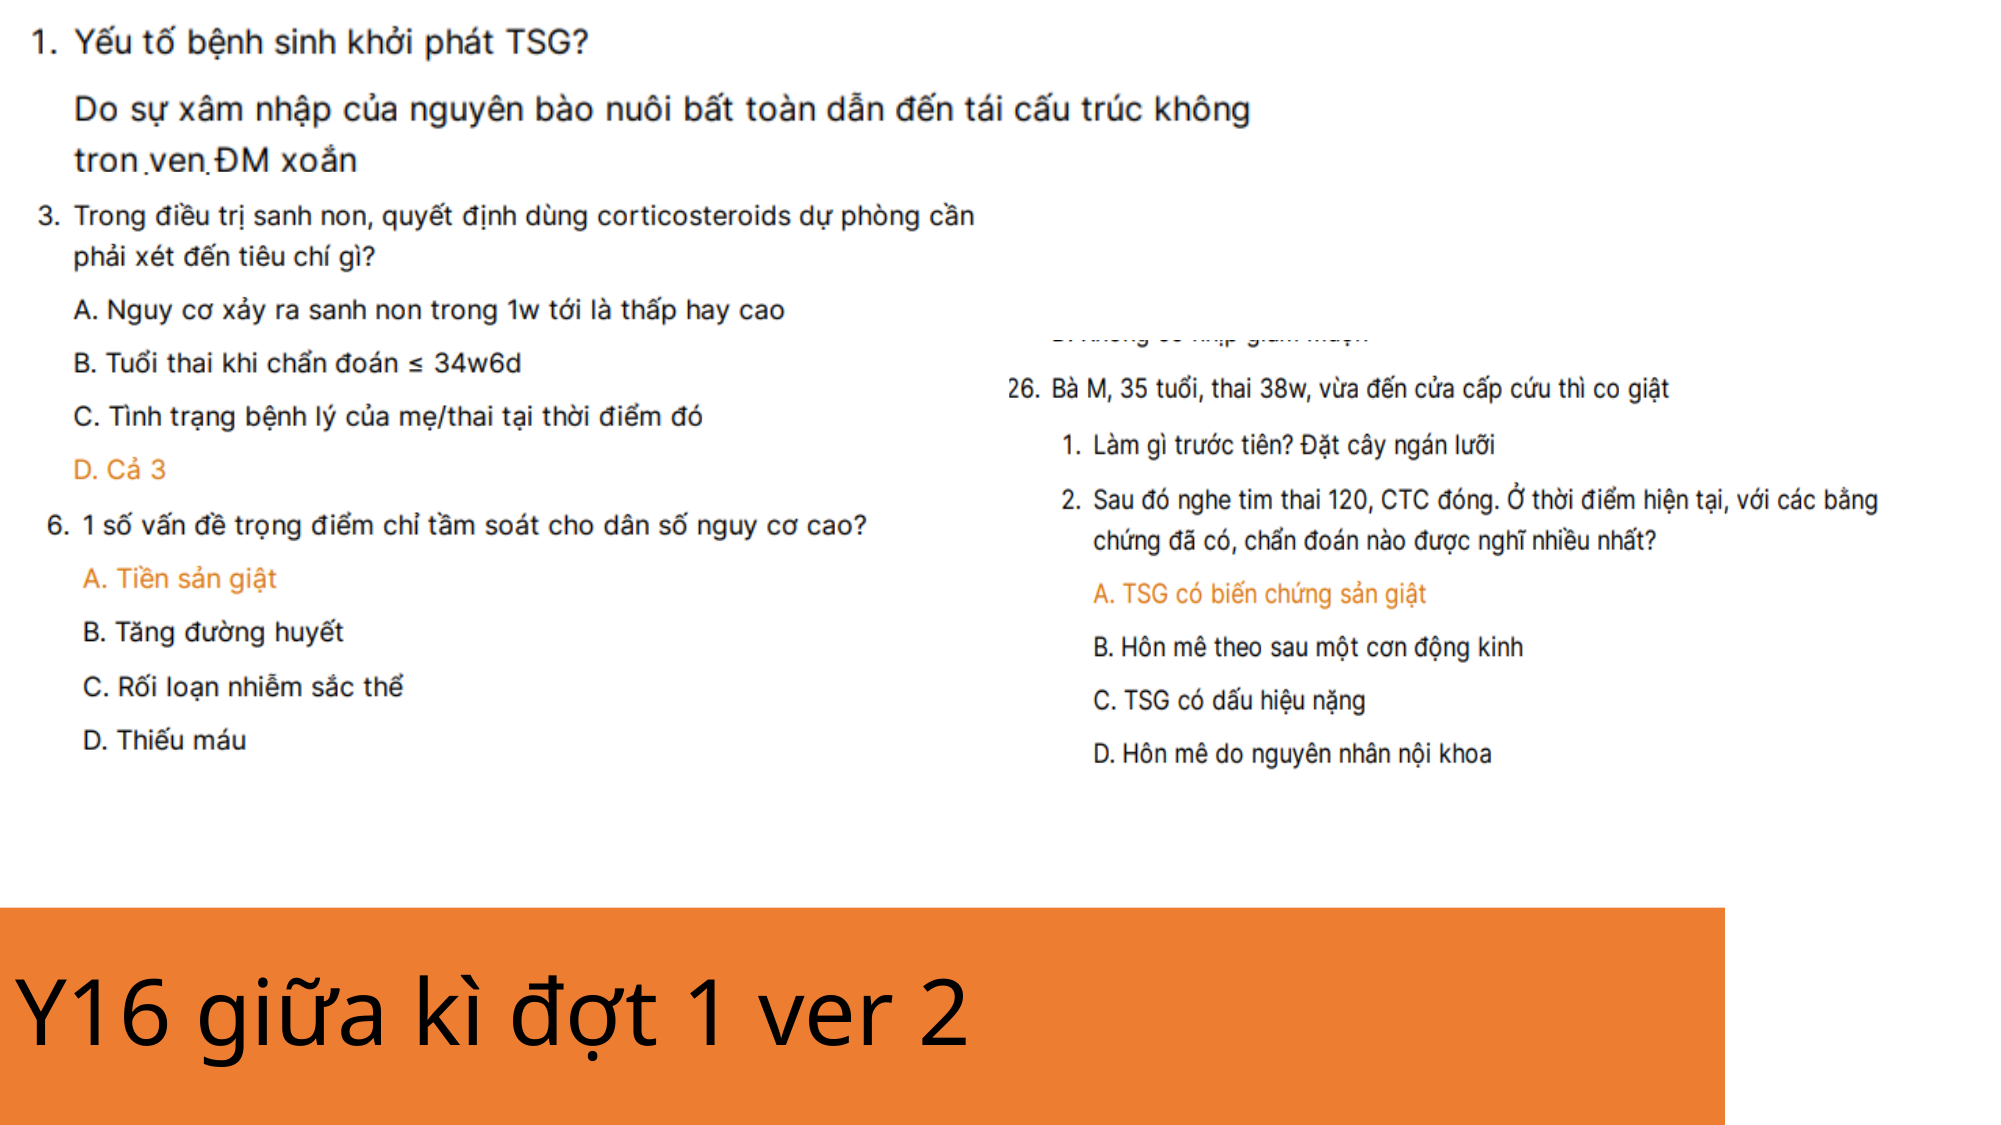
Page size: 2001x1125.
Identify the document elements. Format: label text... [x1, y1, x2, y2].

title Y16 giữa kì đợt 1 ver 2 [0, 907, 1725, 1125]
picture [0, 1, 2000, 785]
